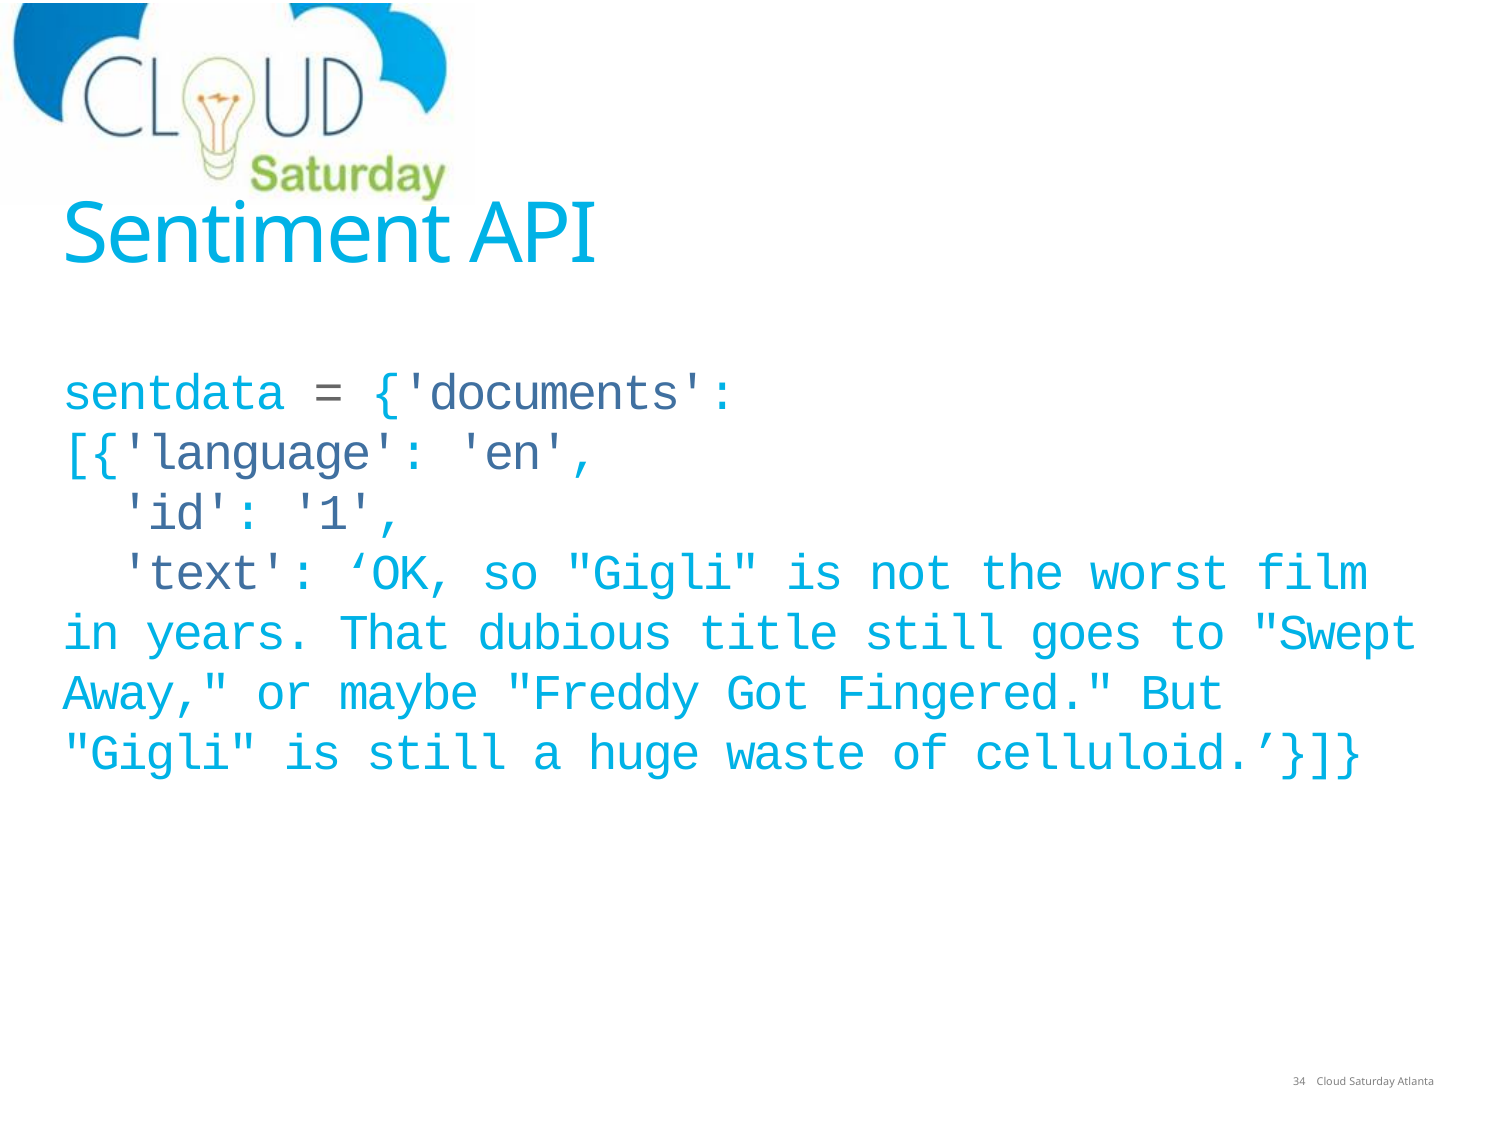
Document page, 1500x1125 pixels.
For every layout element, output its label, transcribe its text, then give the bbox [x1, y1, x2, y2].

title Sentiment API [62, 189, 1435, 282]
picture [0, 3, 475, 205]
list sentdata = {'documents': [{'language': 'en', 'id': '1', 'text': ‘OK, so "Gigli" is not the worst film in years. That dubious title still goes to "Swept Away," or maybe "Freddy Got Fingered." But "Gigli" is still a huge waste of celluloid.’}]} [62, 359, 1435, 784]
